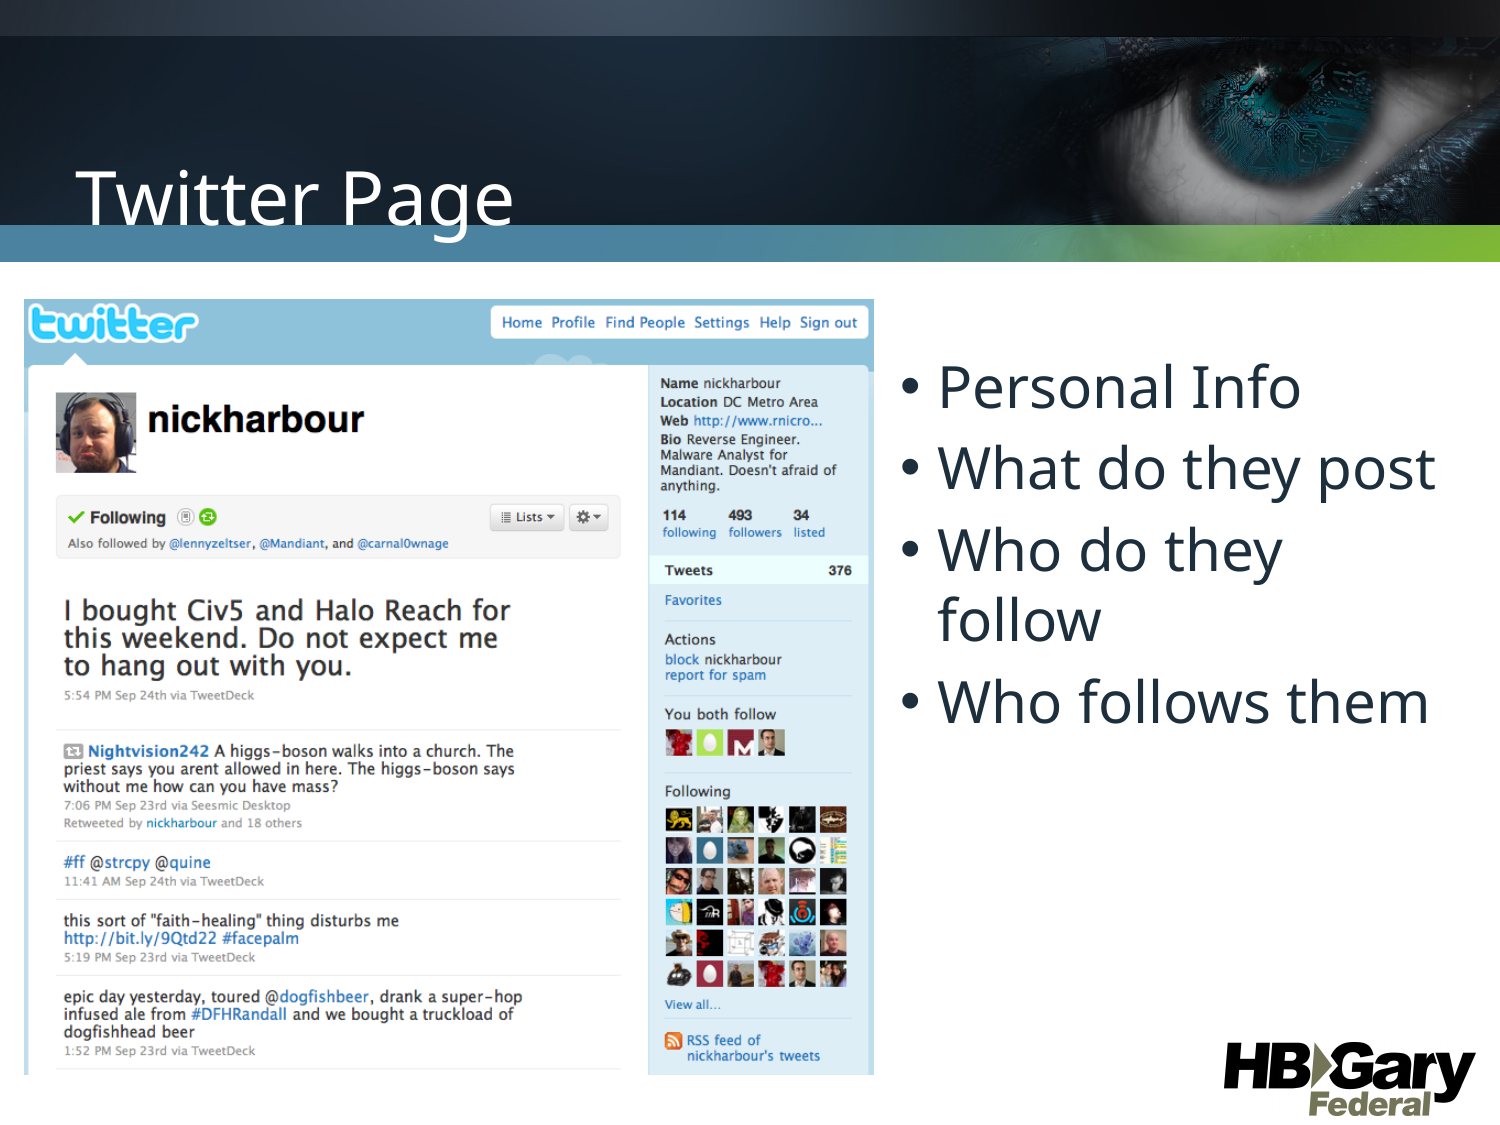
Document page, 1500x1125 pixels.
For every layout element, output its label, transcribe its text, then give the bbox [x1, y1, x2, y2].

title Twitter Page [74, 52, 1051, 241]
picture [0, 0, 1500, 1125]
list Personal Info What do they post Who do they follow Who follows them [899, 349, 1463, 1051]
